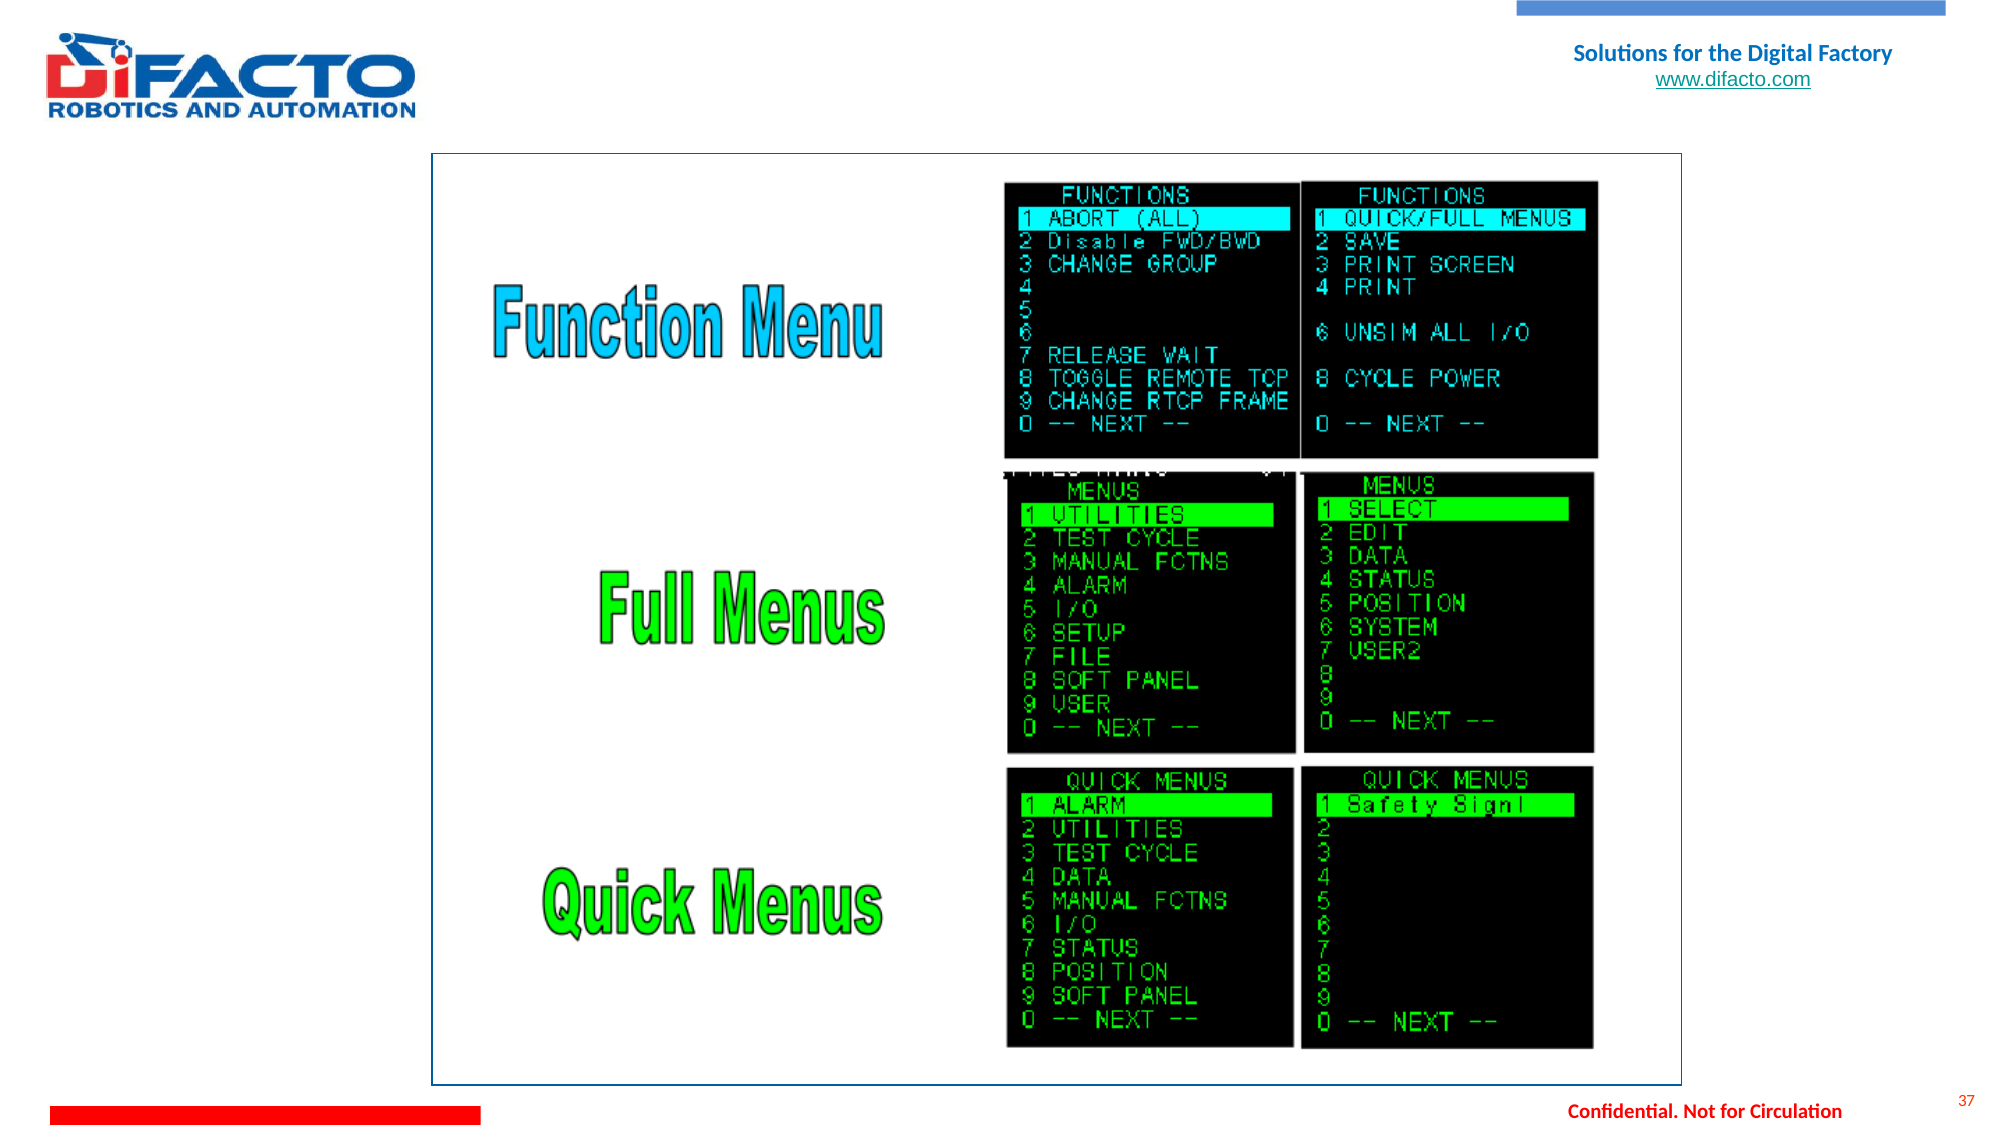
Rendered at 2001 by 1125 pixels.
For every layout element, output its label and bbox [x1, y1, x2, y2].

picture [432, 153, 1681, 1085]
picture [31, 21, 434, 125]
